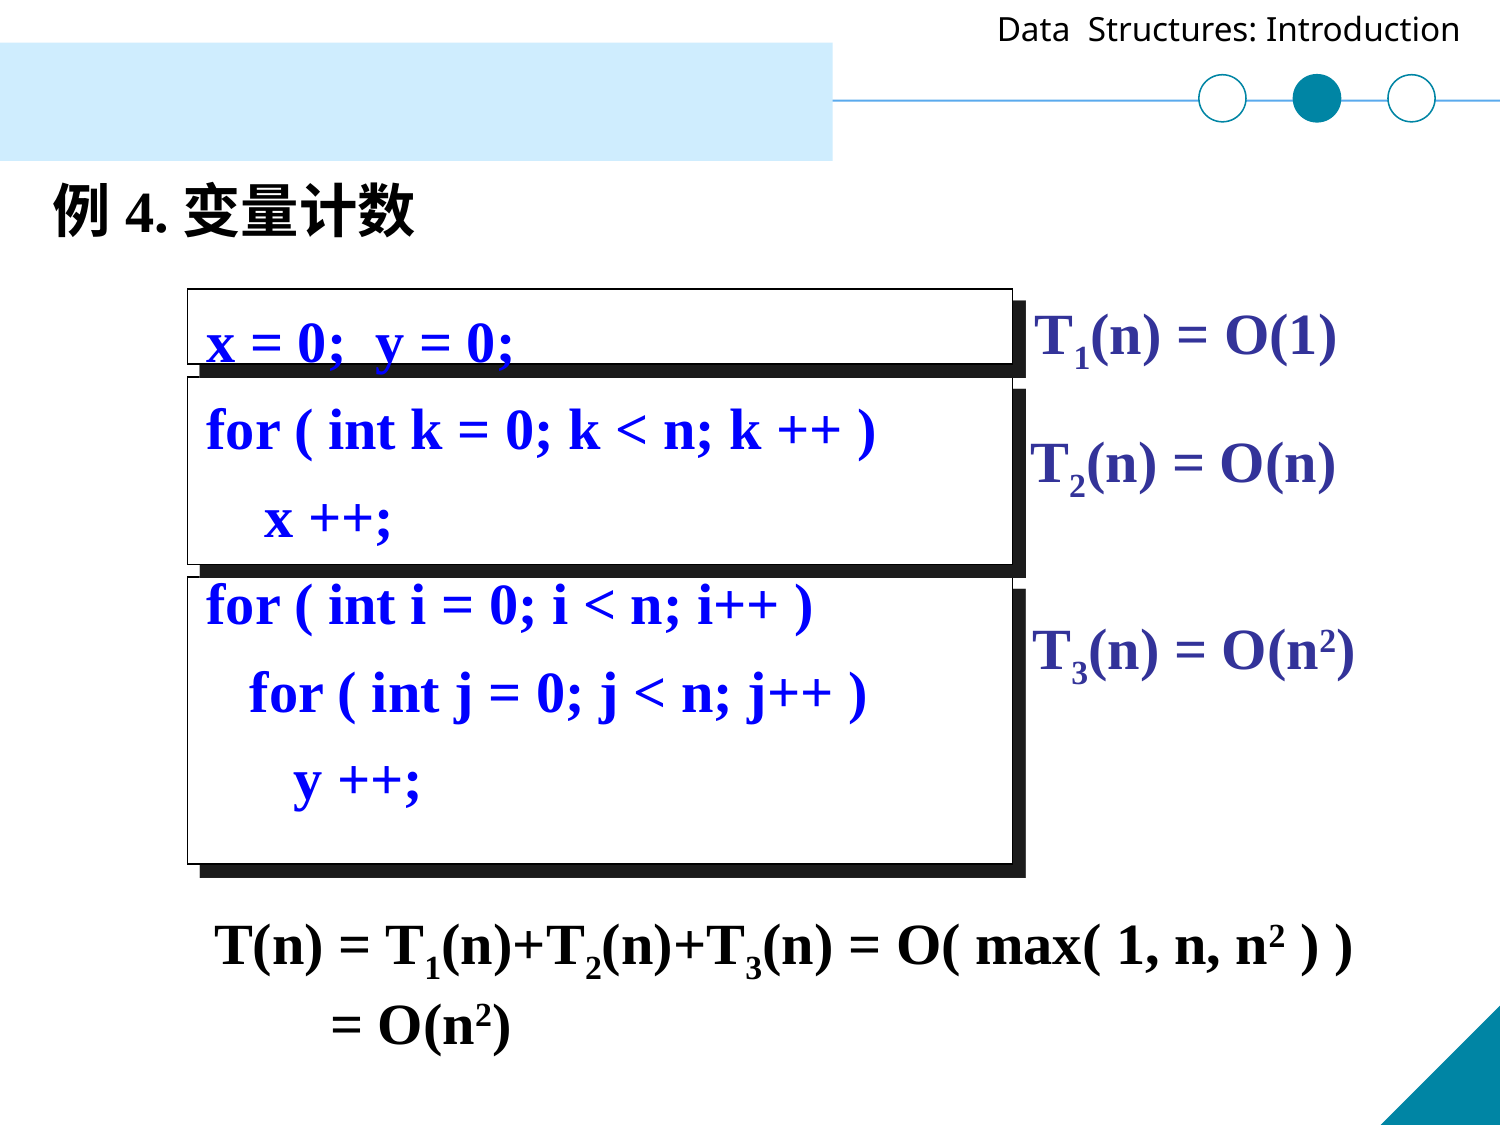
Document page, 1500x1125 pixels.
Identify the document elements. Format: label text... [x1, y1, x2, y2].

text_box [187, 289, 191, 365]
text_box [1198, 74, 1247, 122]
text_box [187, 376, 191, 565]
text_box T1(n) = O(1) [1019, 289, 1353, 384]
text_box [893, 377, 1013, 565]
text_box [1387, 74, 1436, 122]
text_box T(n) = T1(n)+T2(n)+T3(n) = O( max( 1, n, n2 ) ) = O(n2) [199, 898, 1369, 1064]
text_box [893, 289, 1013, 365]
text_box [1293, 74, 1341, 122]
text_box x = 0; y = 0; for ( int k = 0; k < n; k ++ ) x ++; for ( int i = 0; i < n; i++ ) for ( int j = 0; j < n; j++ ) y ++; [191, 279, 893, 819]
text_box T2(n) = O(n) [1015, 416, 1352, 512]
text_box 例4.变量计数 [38, 166, 431, 252]
text_box [187, 576, 1013, 865]
text_box T3(n) = O(n2) [1017, 604, 1371, 699]
